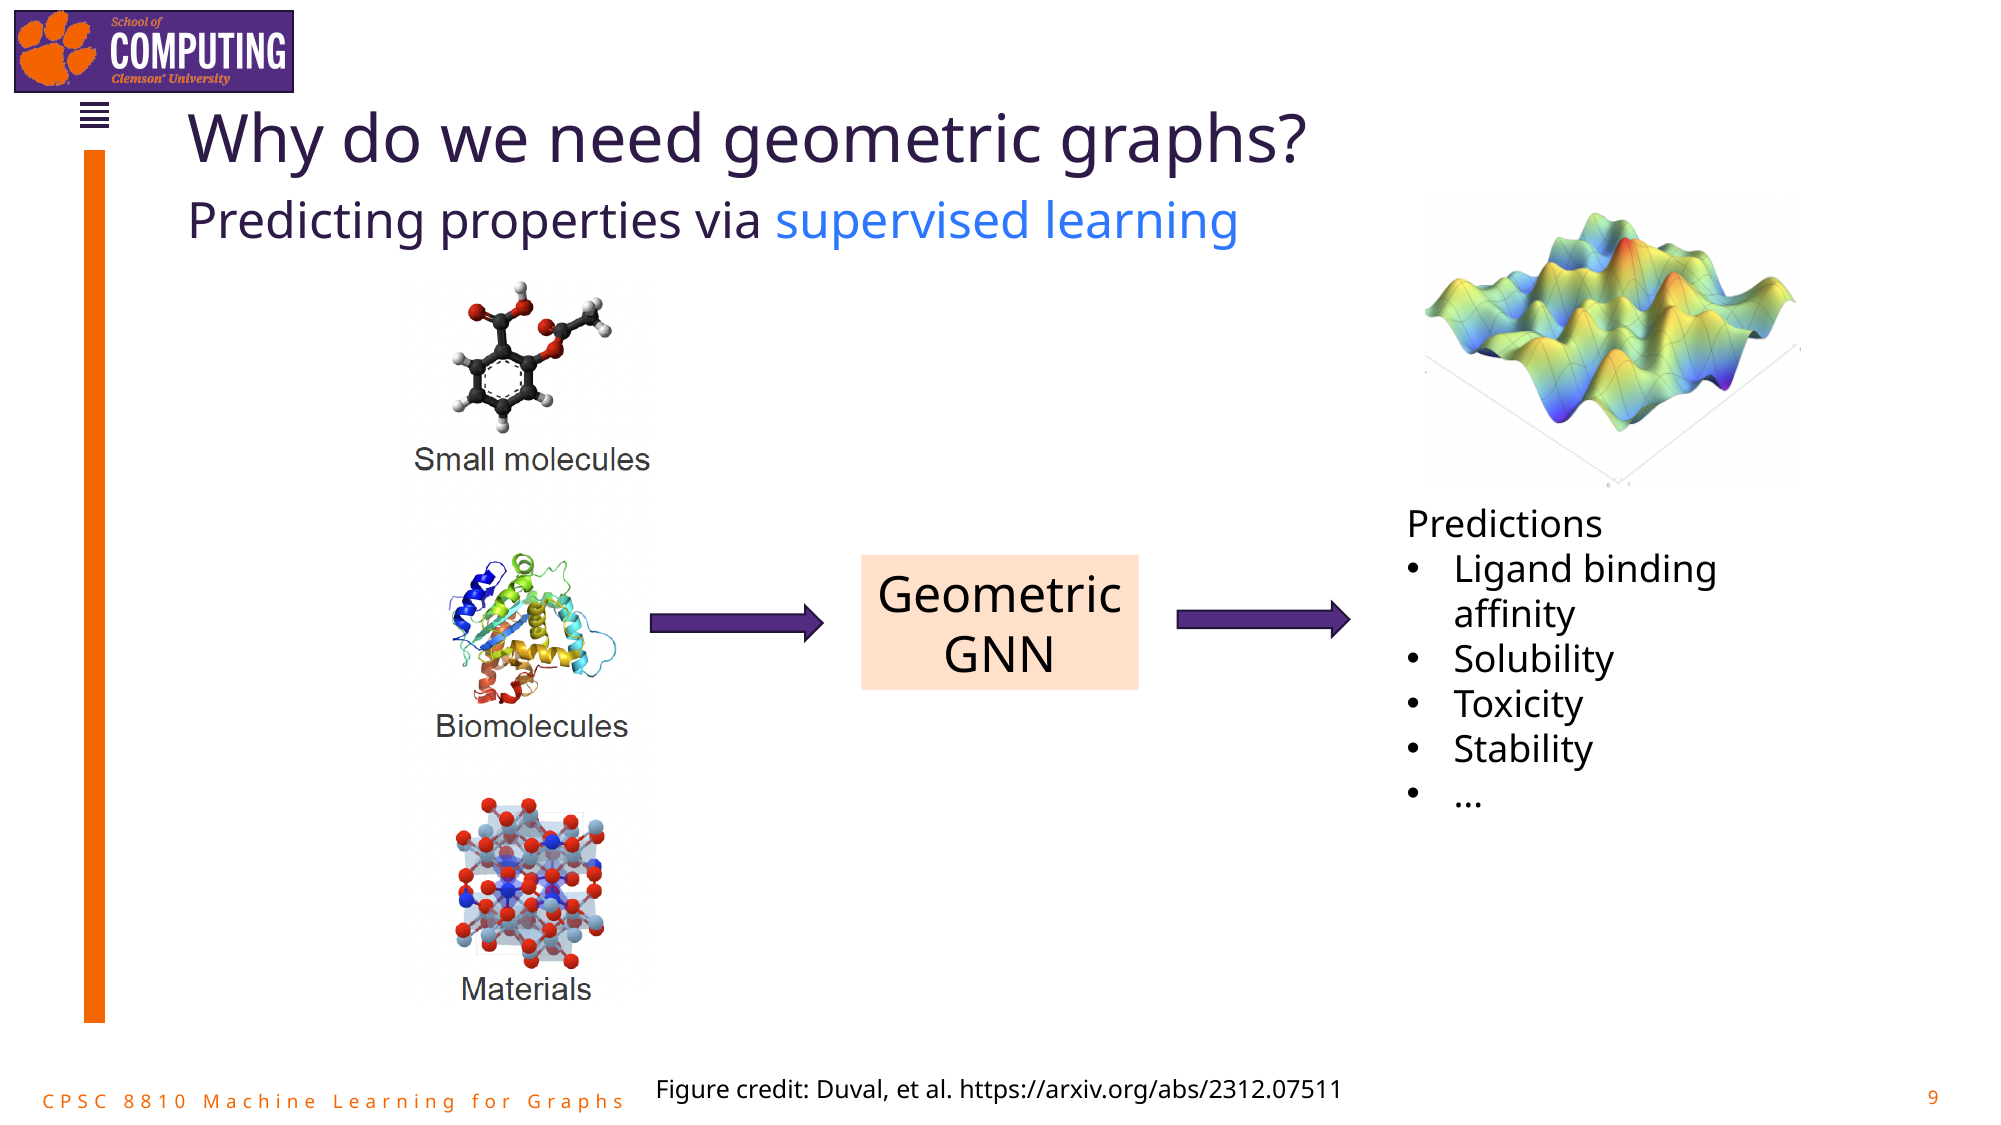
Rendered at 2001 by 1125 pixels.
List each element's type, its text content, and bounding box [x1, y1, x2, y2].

text_box Predictions Ligand binding affinity Solubility Toxicity Stability … [1391, 492, 1862, 823]
text_box Geometric GNN [861, 554, 1139, 690]
picture [18, 10, 285, 86]
title Why do we need geometric graphs? [187, 104, 1913, 178]
text_box Figure credit: Duval, et al. https://arxiv.org/abs/2312.07511 [625, 1065, 1375, 1111]
text_box [1176, 599, 1351, 640]
picture [1425, 194, 1801, 489]
list Predicting properties via supervised learning [187, 195, 1425, 317]
text_box [676, 603, 825, 644]
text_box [400, 278, 676, 1009]
